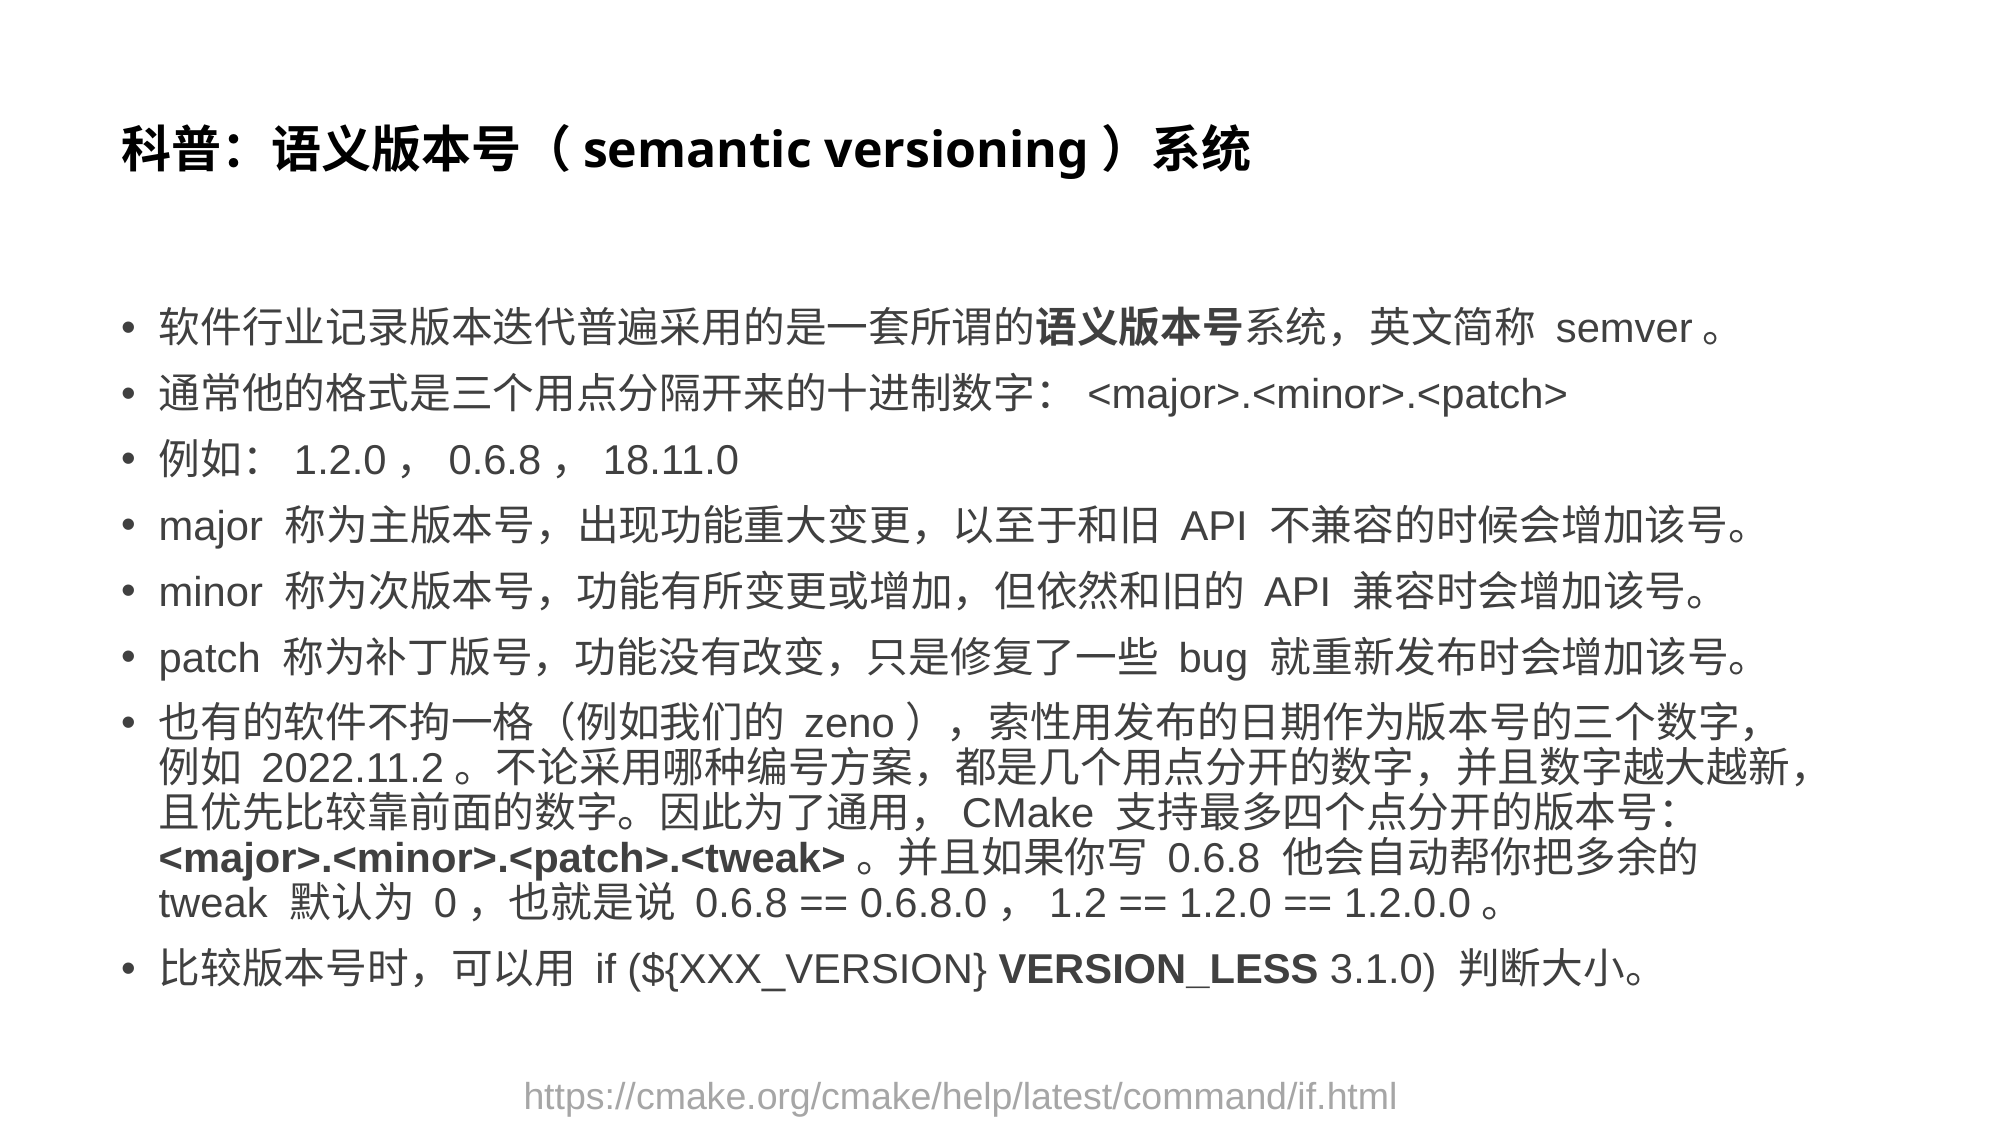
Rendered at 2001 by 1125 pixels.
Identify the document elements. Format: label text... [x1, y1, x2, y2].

text_box https://cmake.org/cmake/help/latest/command/if.html [508, 1064, 1429, 1125]
list 软件行业记录版本迭代普遍采用的是一套所谓的语义版本号系统，英文简称 semver。 通常他的格式是三个用点分隔开来的十进制数字：<major>.<minor>.<patch> 例如：1.2.0，0.6.8，18.11.0 major 称为主版本号，出现功能重大变更，以至于和旧 API 不兼容的时候会增加该号。 minor 称为次版本号，功能有所变更或增加，但依然和旧的 API 兼容时会增加该号。 patch 称为补丁版号，功能没有改变，只是修复了一些 bug 就重新发布时会增加该号。 也有的软件不拘一格（例如我们的 zeno），索性用发布的日期作为版本号的三个数字，例如 2022.11.2。不论采用哪种编号方案，都是几个用点分开的数字，并且数字越大越新，且优先比较靠前面的数字。因此为了通用，CMake 支持最多四个点分开的版本号：<major>.<minor>.<patch>.<tweak>。并且如果你写 0.6.8 他会自动帮你把多余的 tweak 默认为 0，也就是说 0.6.8 == 0.6.8.0，1.2 == 1.2.0 == 1.2.0.0。 比较版本号时，可以用 if (${XXX_VERSION} VERSION_LESS 3.1.0) 判断大小。 [106, 299, 1832, 1067]
title 科普：语义版本号（semantic versioning）系统 [106, 42, 1832, 260]
